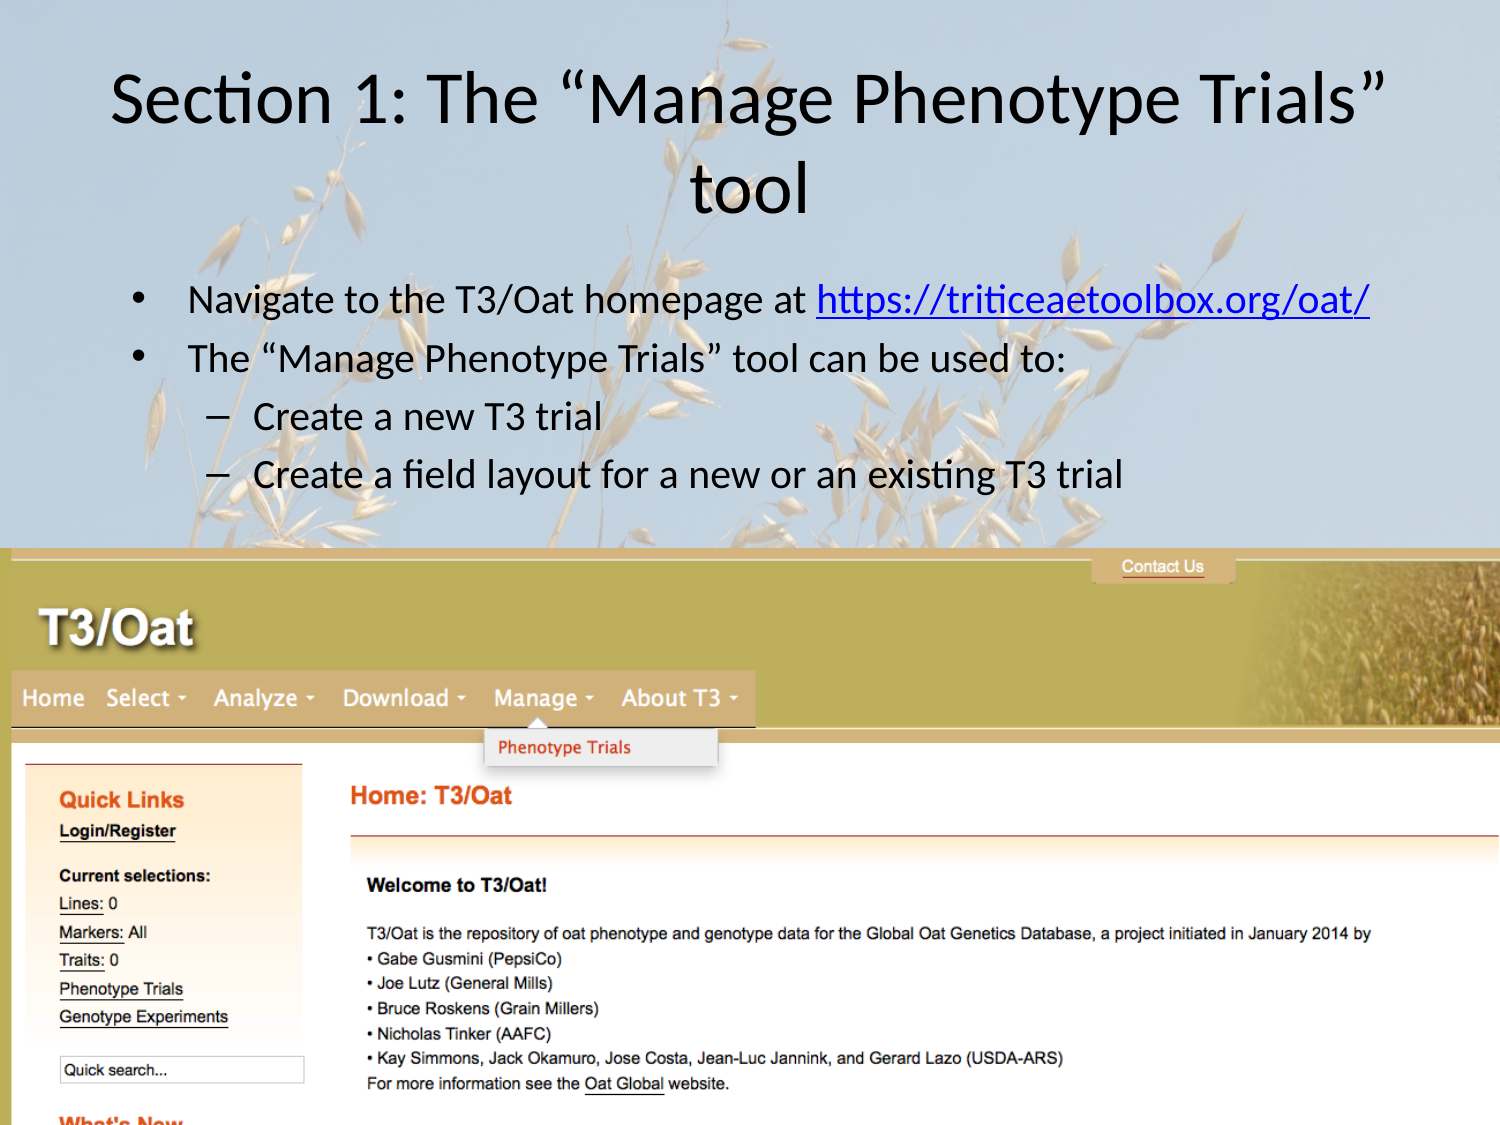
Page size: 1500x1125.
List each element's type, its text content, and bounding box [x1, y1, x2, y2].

list Navigate to the T3/Oat homepage at https://triticeaetoolbox.org/oat/ The “Manage Phenotype Trials” tool can be used to: Create a new T3 trial Create a field layout for a new or an existing T3 trial [116, 264, 1412, 497]
title Section 1: The “Manage Phenotype Trials” tool [75, 45, 1425, 233]
picture [0, 548, 1500, 1125]
